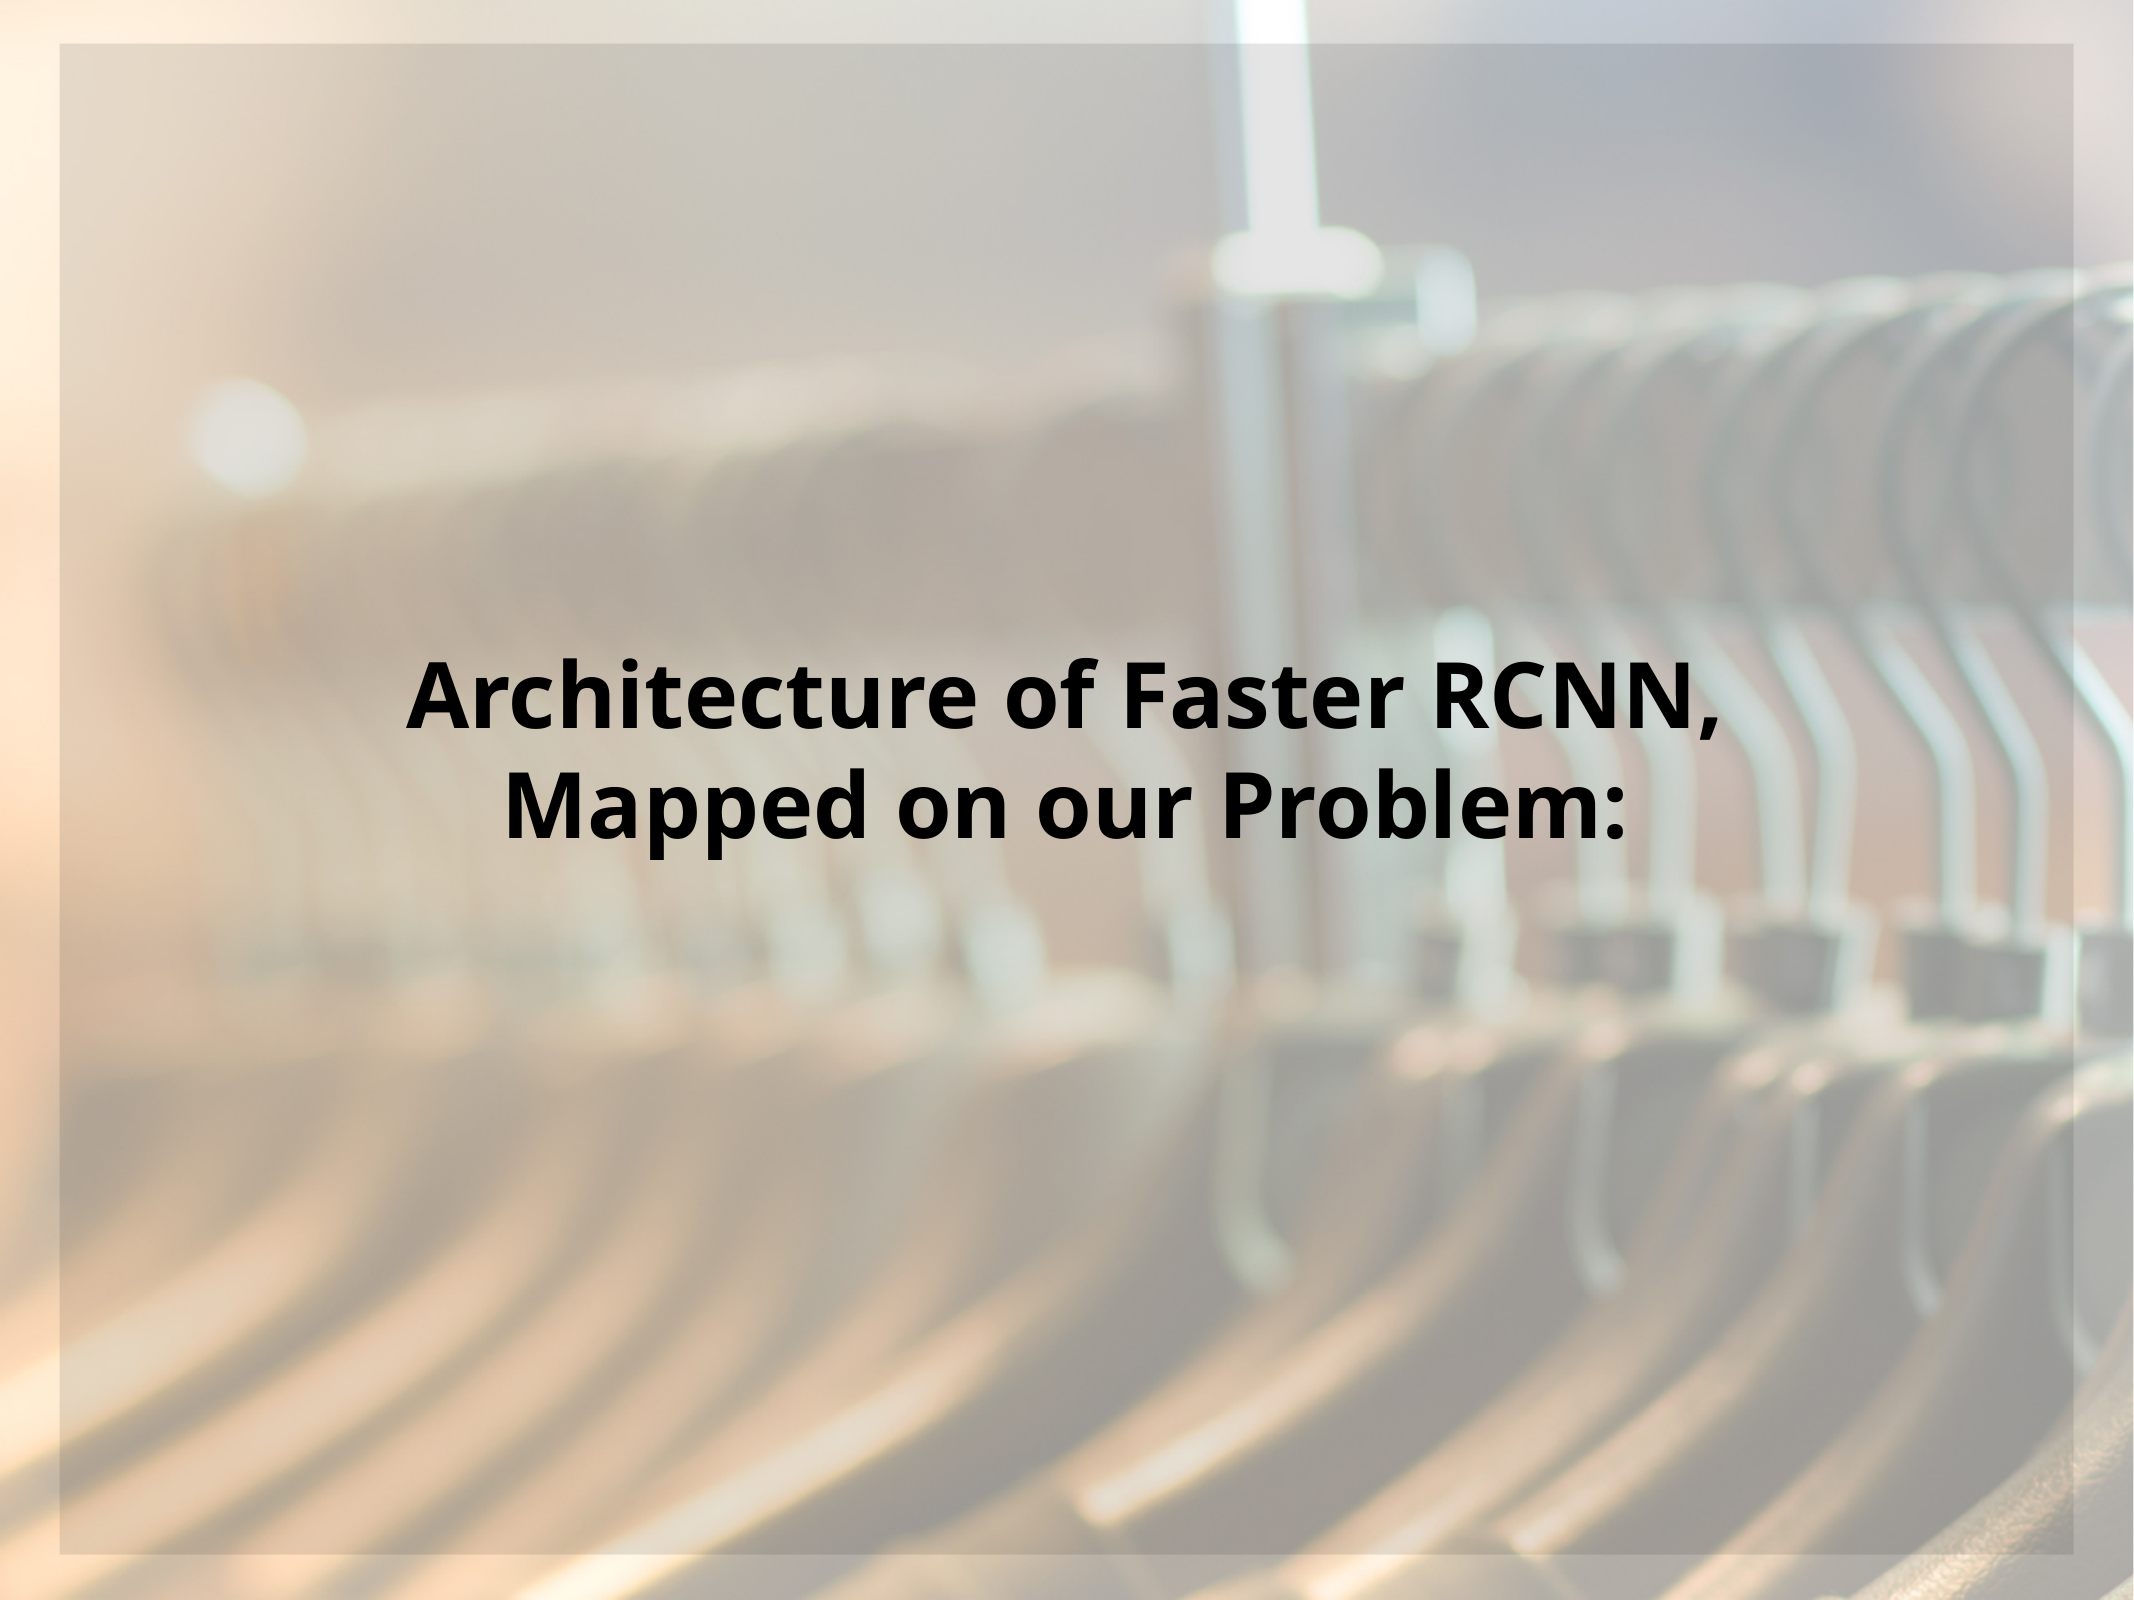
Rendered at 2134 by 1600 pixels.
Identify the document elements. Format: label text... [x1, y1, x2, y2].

text_box Architecture of Faster RCNN, Mapped on our Problem: [58, 629, 2073, 975]
picture [0, 0, 2134, 1600]
